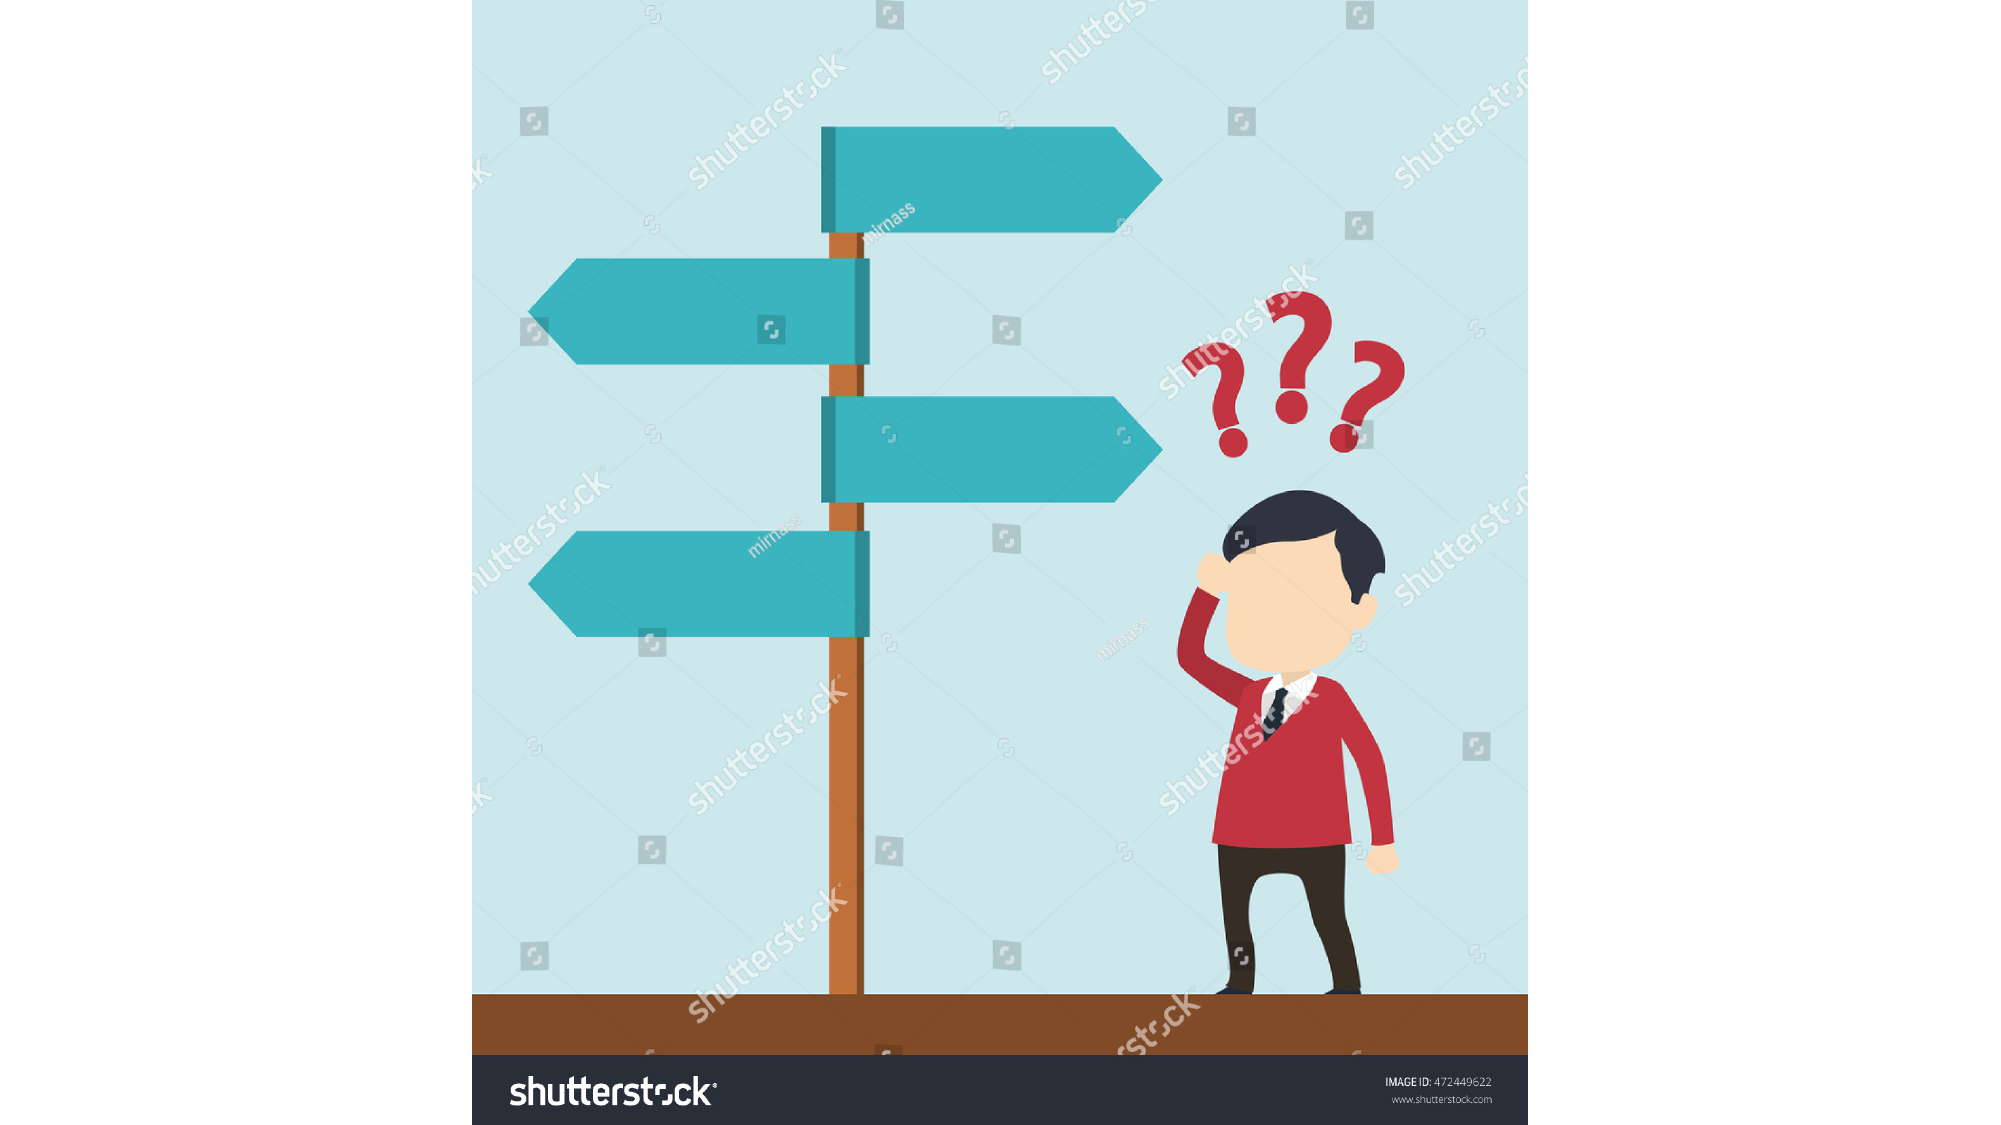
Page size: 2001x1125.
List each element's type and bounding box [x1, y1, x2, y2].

picture [472, 0, 1528, 1125]
